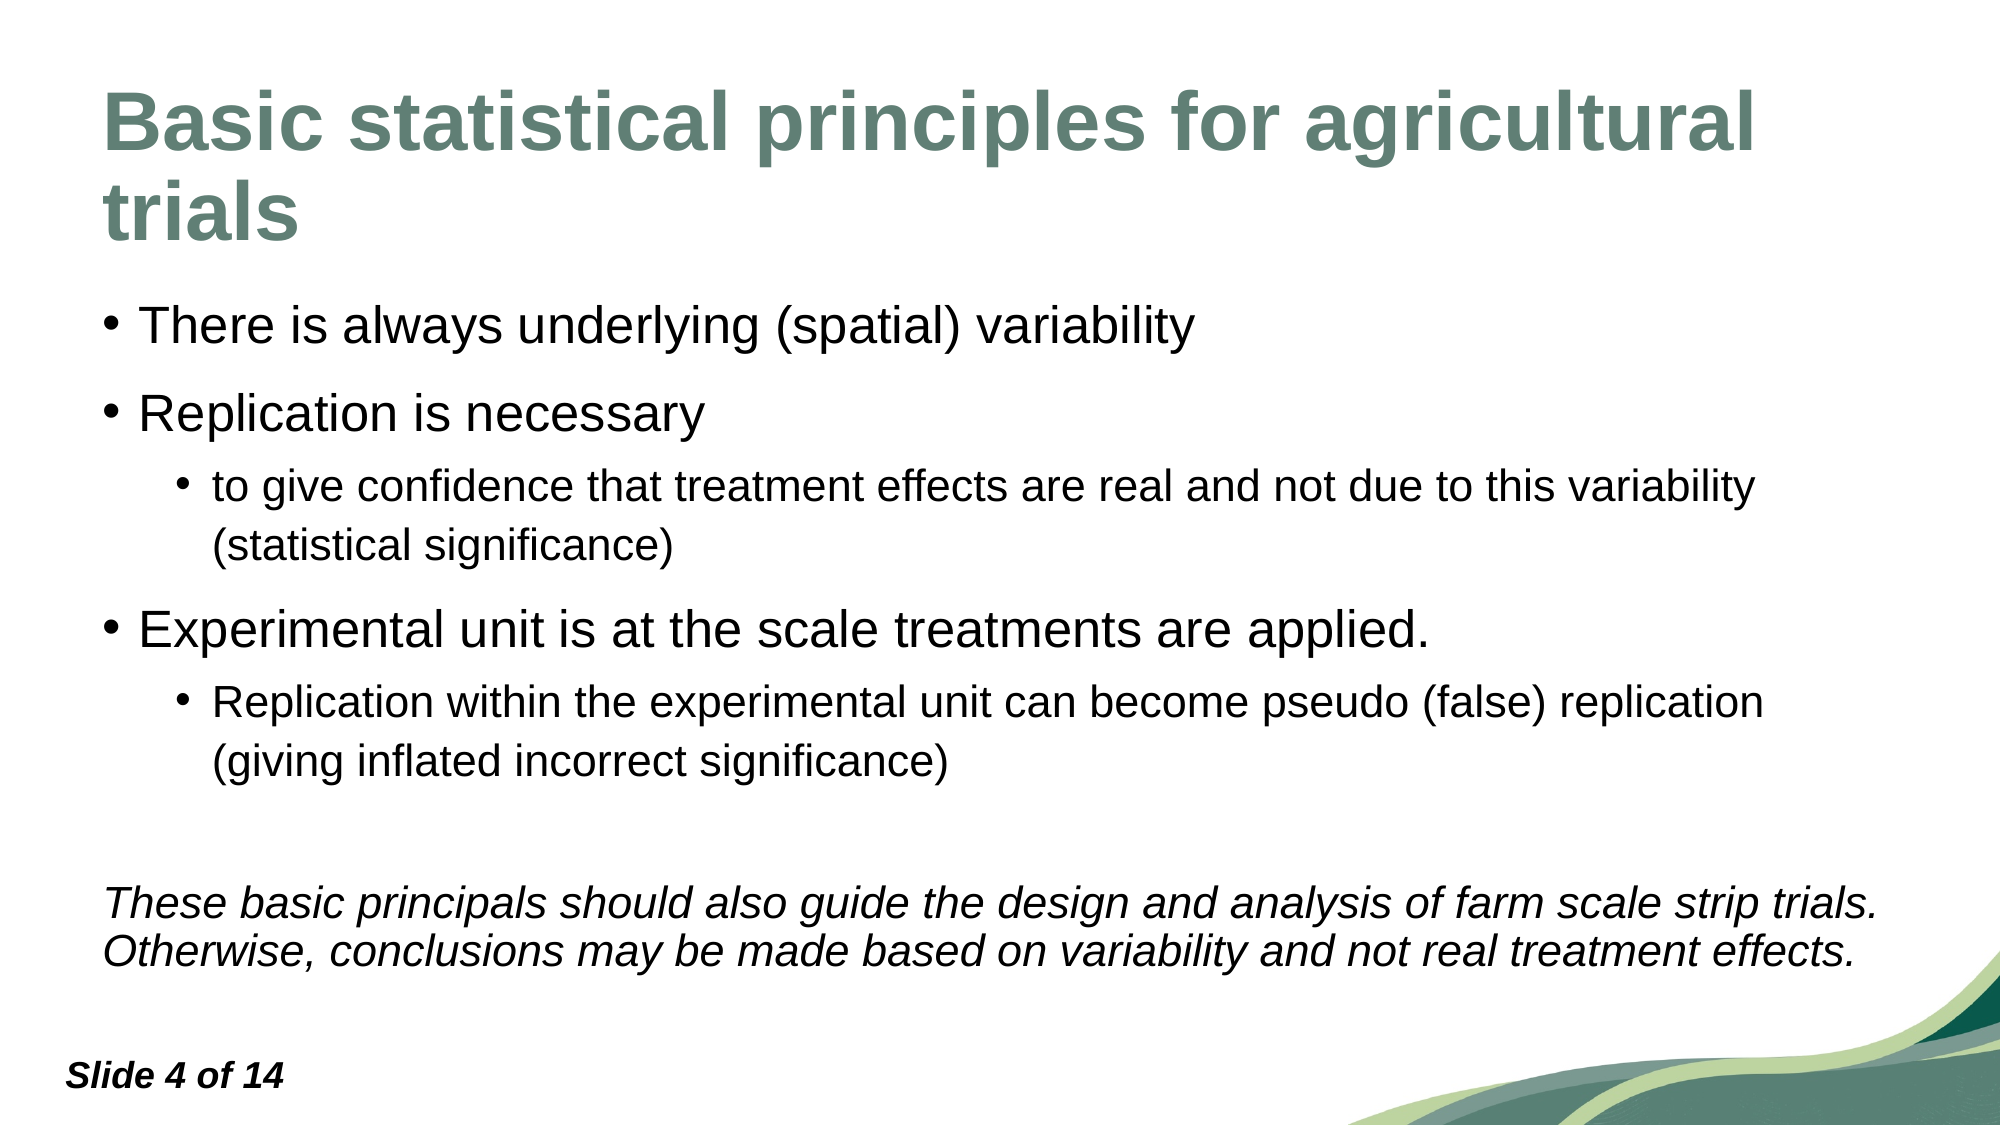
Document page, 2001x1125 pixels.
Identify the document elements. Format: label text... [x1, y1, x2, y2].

list There is always underlying (spatial) variability Replication is necessary to give confidence that treatment effects are real and not due to this variability (statistical significance) Experimental unit is at the scale treatments are applied. Replication within the experimental unit can become pseudo (false) replication (giving inflated incorrect significance) These basic principals should also guide the design and analysis of farm scale strip trials. Otherwise, conclusions may be made based on variability and not real treatment effects. [102, 277, 1898, 1024]
picture [1348, 950, 2000, 1125]
text_box Slide 4 of 14 [50, 1043, 300, 1104]
title Basic statistical principles for agricultural trials [102, 59, 1898, 277]
